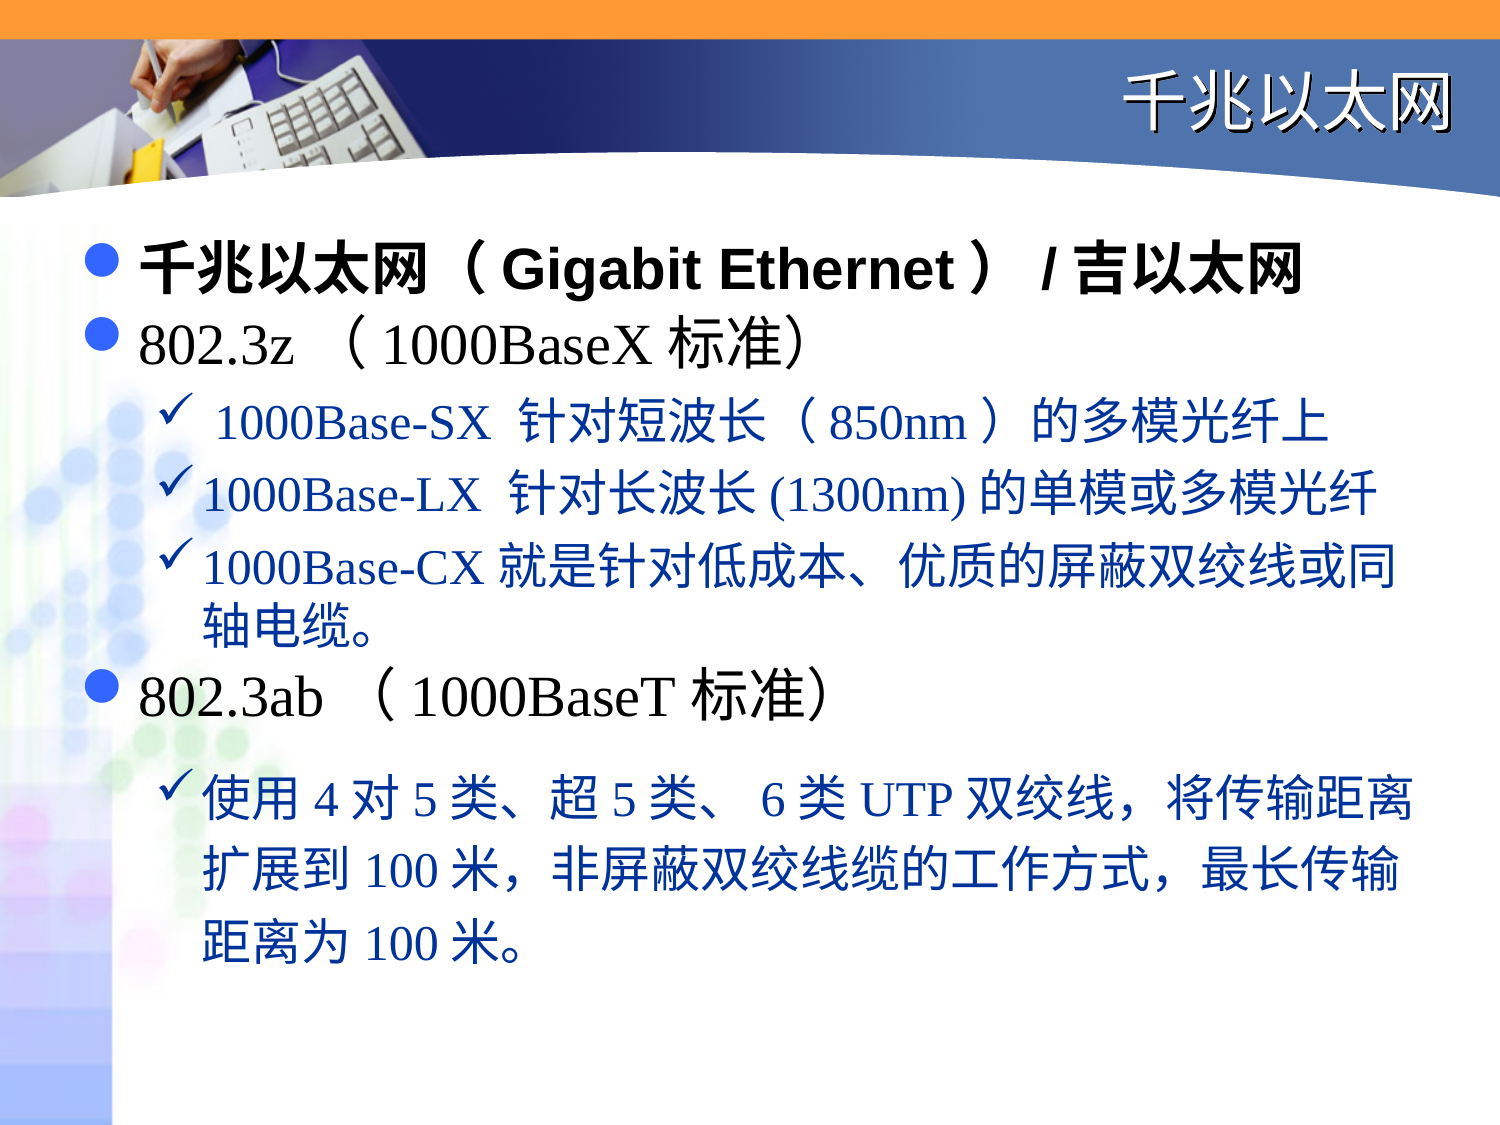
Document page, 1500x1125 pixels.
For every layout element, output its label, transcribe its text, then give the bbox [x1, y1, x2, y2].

picture [0, 225, 1500, 1125]
title 千兆以太网 [194, 54, 1470, 144]
picture [0, 40, 1500, 199]
list 千兆以太网（Gigabit Ethernet）/吉以太网 802.3z（1000BaseX标准） 1000Base-SX 针对短波长（850nm）的多模光纤上 1000Base-LX 针对长波长(1300nm)的单模或多模光纤 1000Base-CX就是针对低成本、优质的屏蔽双绞线或同轴电缆。 802.3ab（1000BaseT标准） 使用4对5类、超5类、6类UTP双绞线，将传输距离扩展到100米，非屏蔽双绞线缆的工作方式，最长传输距离为100米。 [64, 231, 1449, 953]
